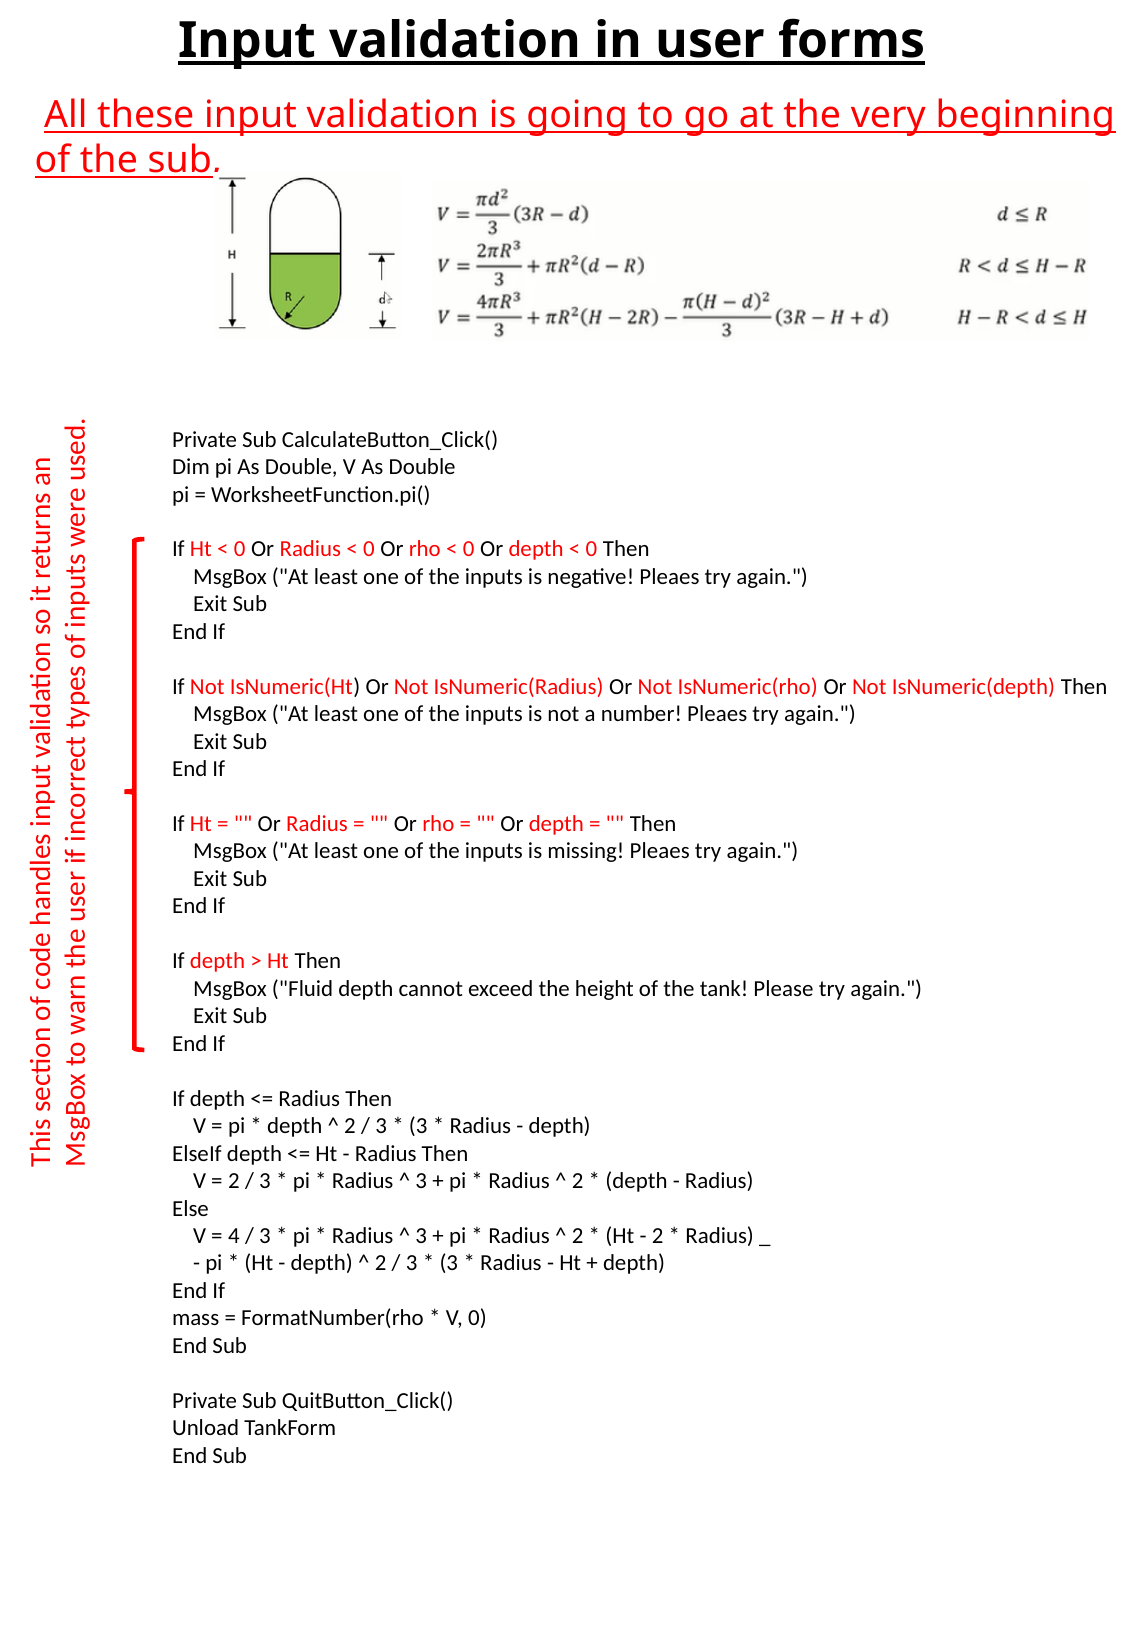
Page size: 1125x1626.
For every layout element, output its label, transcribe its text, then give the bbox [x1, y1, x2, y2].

text_box Input validation in user forms [163, 0, 941, 37]
picture [432, 181, 1098, 342]
picture [213, 172, 402, 339]
text_box Private Sub CalculateButton_Click() Dim pi As Double, V As Double pi = WorksheetFunction.pi() If Ht < 0 Or Radius < 0 Or rho < 0 Or depth < 0 Then MsgBox ("At least one of the inputs is negative! Pleaes try again.") Exit Sub End If If Not IsNumeric(Ht) Or Not IsNumeric(Radius) Or Not IsNumeric(rho) Or Not IsNumeric(depth) Then MsgBox ("At least one of the inputs is not a number! Pleaes try again.") Exit Sub End If If Ht = "" Or Radius = "" Or rho = "" Or depth = "" Then MsgBox ("At least one of the inputs is missing! Pleaes try again.") Exit Sub End If If depth > Ht Then MsgBox ("Fluid depth cannot exceed the height of the tank! Please try again.") Exit Sub End If If depth <= Radius Then V = pi * depth ^ 2 / 3 * (3 * Radius - depth) ElseIf depth <= Ht - Radius Then V = 2 / 3 * pi * Radius ^ 3 + pi * Radius ^ 2 * (depth - Radius) Else V = 4 / 3 * pi * Radius ^ 3 + pi * Radius ^ 2 * (Ht - 2 * Radius) _ - pi * (Ht - depth) ^ 2 / 3 * (3 * Radius - Ht + depth) End If mass = FormatNumber(rho * V, 0) End Sub Private Sub QuitButton_Click() Unload TankForm End Sub [157, 416, 1125, 1476]
text_box [124, 538, 145, 1051]
text_box This section of code handles input validation so it returns an MsgBox to warn the user if incorrect types of inputs were used. [13, 383, 99, 1182]
text_box All these input validation is going to go at the very beginning of the sub, [19, 37, 1125, 188]
